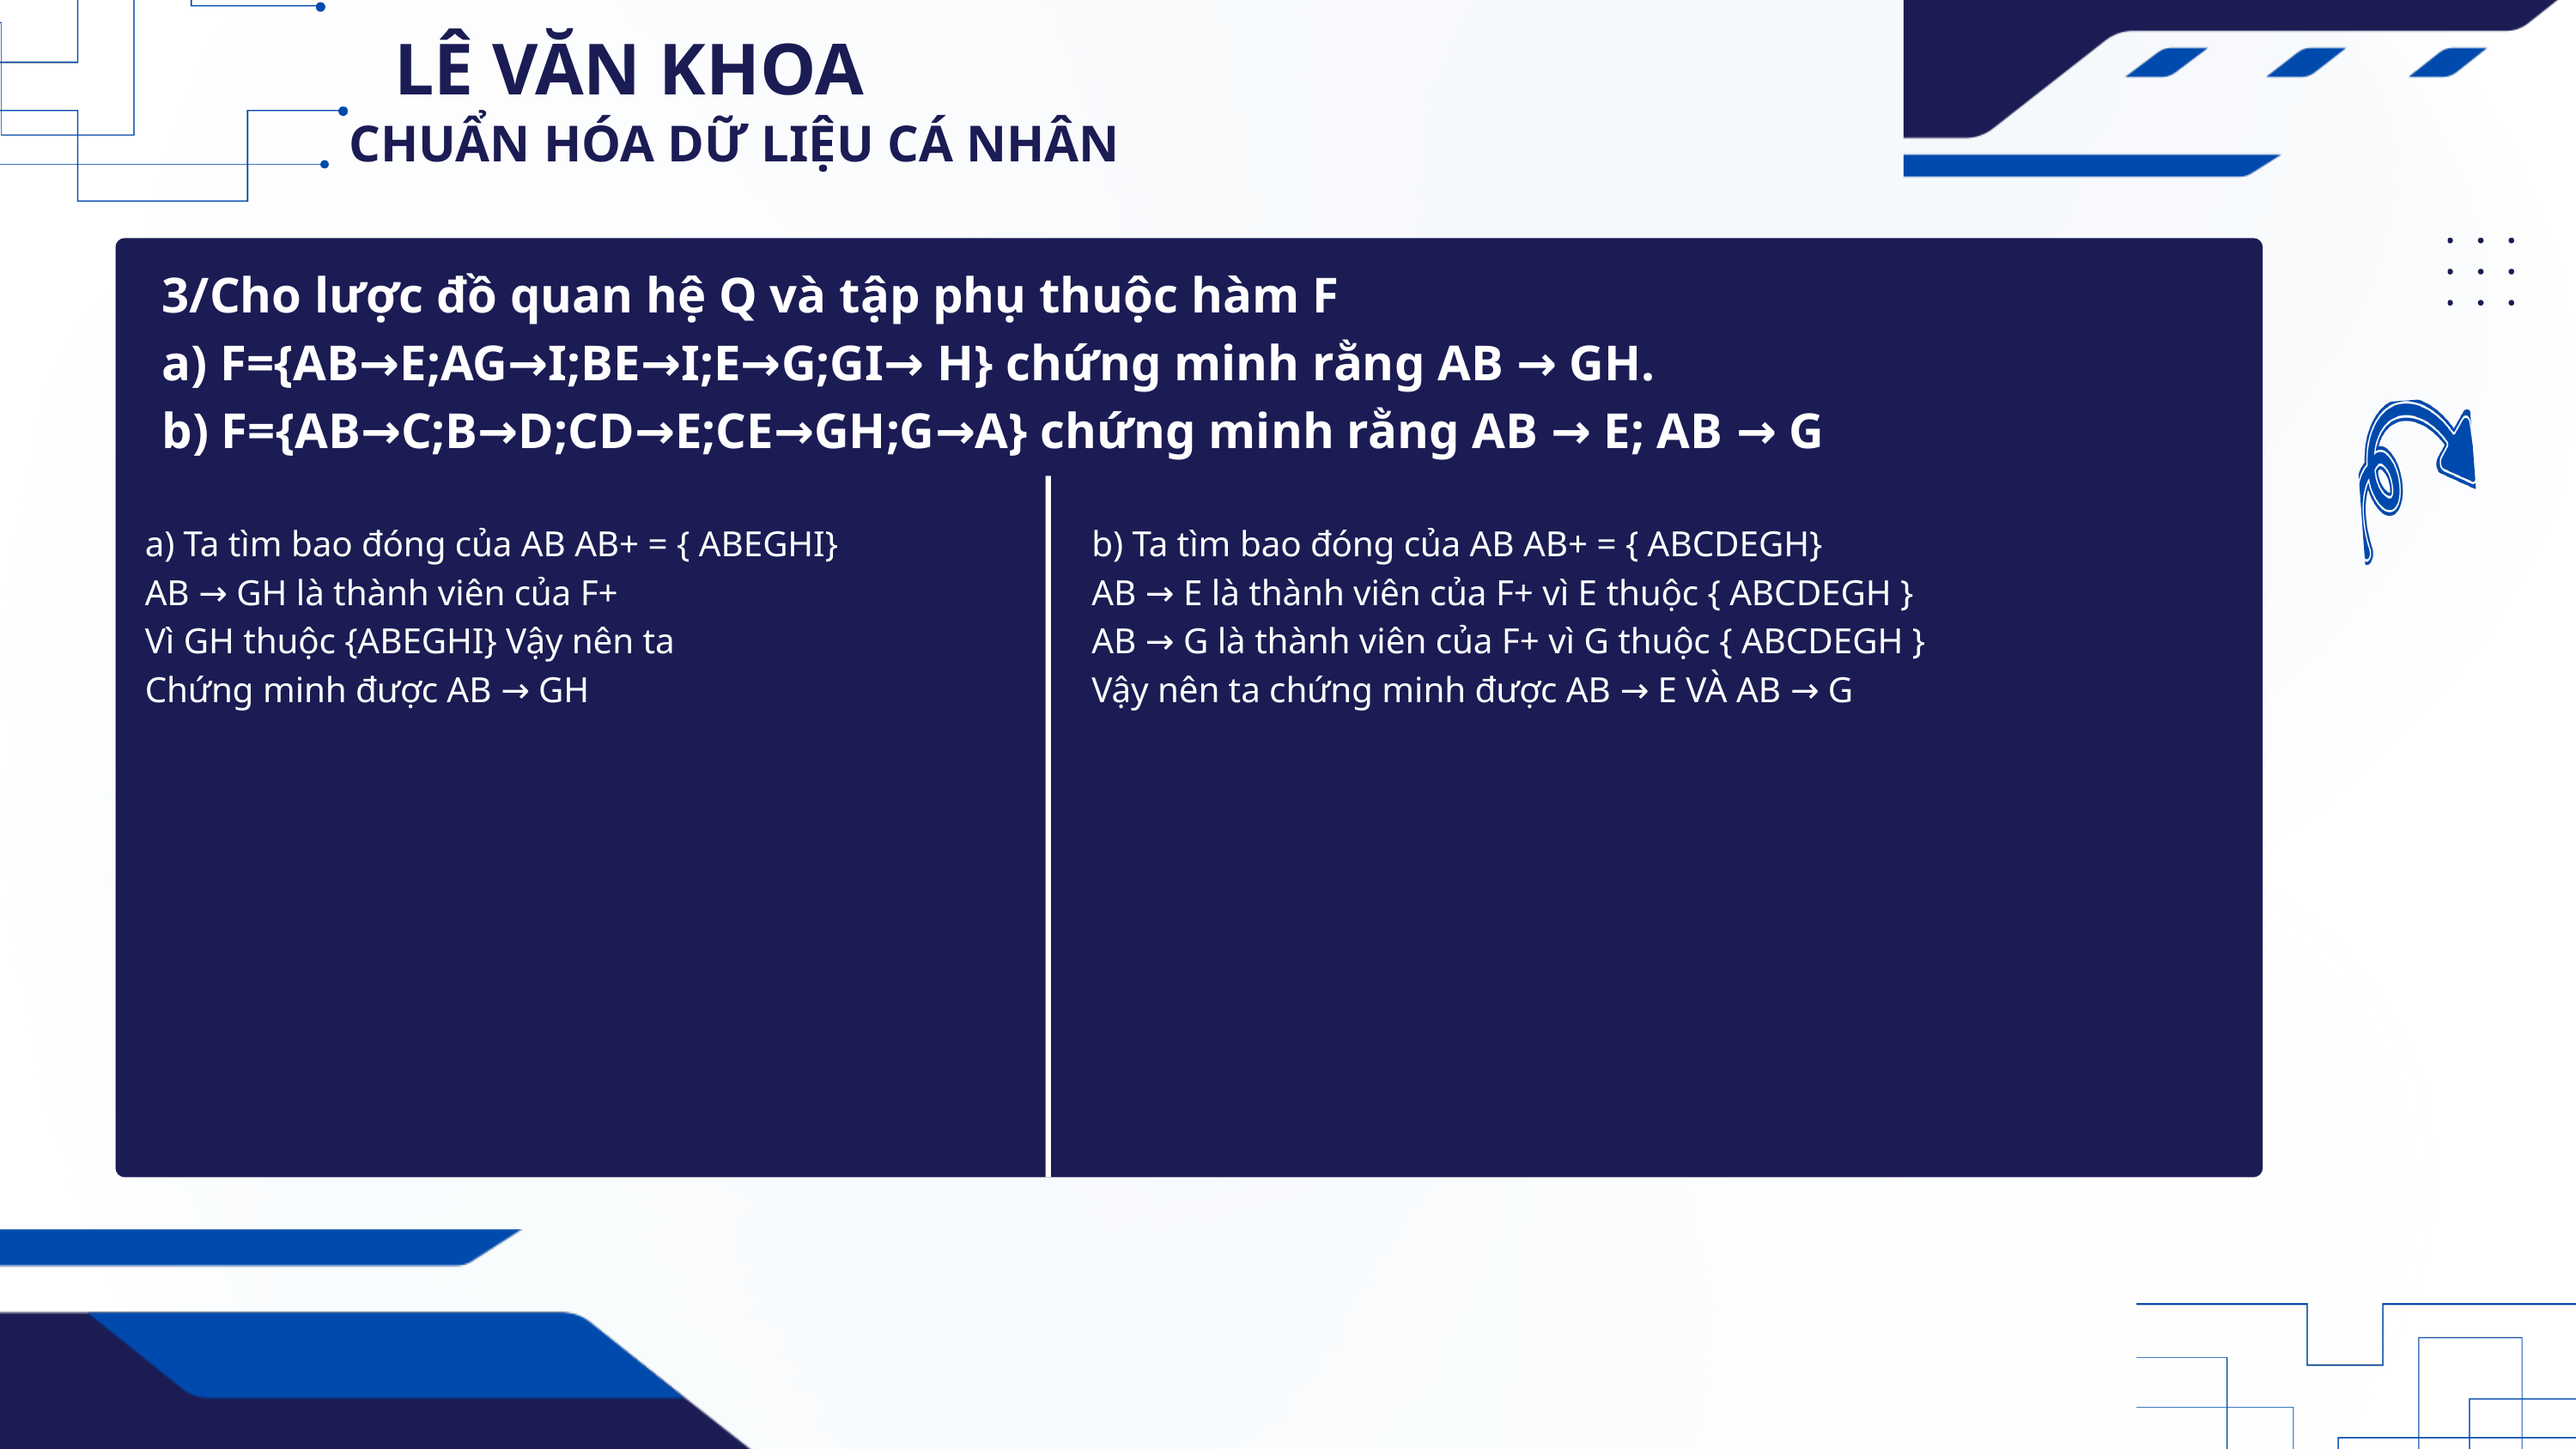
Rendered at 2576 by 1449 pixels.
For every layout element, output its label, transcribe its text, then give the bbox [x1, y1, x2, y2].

text_box LÊ VĂN KHOA [394, 9, 1005, 101]
text_box [2136, 1303, 2576, 1449]
text_box [0, 1229, 764, 1449]
text_box [0, 0, 349, 202]
text_box CHUẨN HÓA DỮ LIỆU CÁ NHÂN [349, 101, 1145, 234]
text_box [1903, 0, 2576, 189]
text_box [2447, 238, 2514, 306]
text_box [0, 0, 2576, 1449]
text_box [2353, 396, 2482, 567]
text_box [115, 238, 2263, 1178]
text_box Câu cá nhân [111, 239, 2269, 1187]
